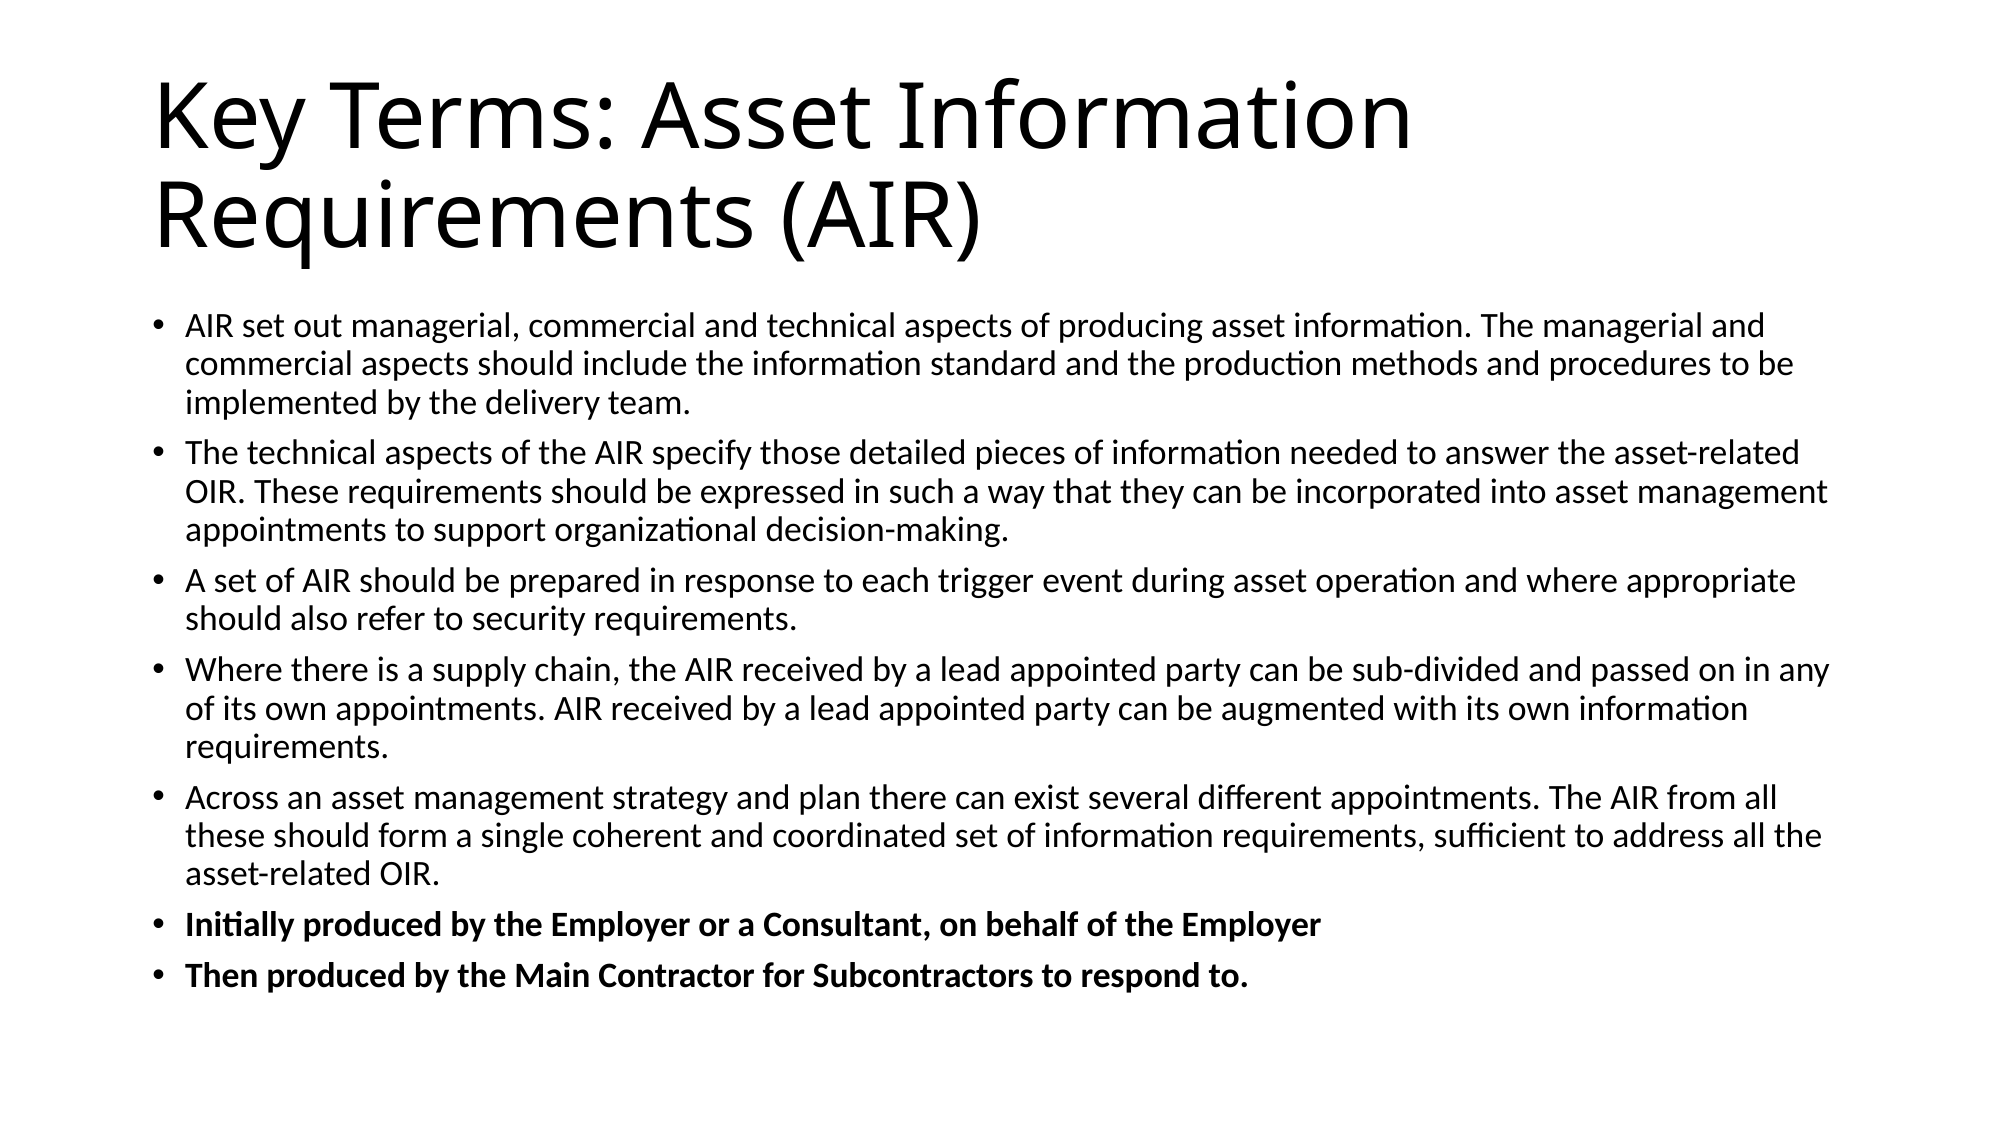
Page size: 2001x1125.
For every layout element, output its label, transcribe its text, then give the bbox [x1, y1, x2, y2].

title Key Terms: Asset Information Requirements (AIR) [137, 59, 1863, 278]
list AIR set out managerial, commercial and technical aspects of producing asset information. The managerial and commercial aspects should include the information standard and the production methods and procedures to be implemented by the delivery team. The technical aspects of the AIR specify those detailed pieces of information needed to answer the asset-related OIR. These requirements should be expressed in such a way that they can be incorporated into asset management appointments to support organizational decision-making. A set of AIR should be prepared in response to each trigger event during asset operation and where appropriate should also refer to security requirements. Where there is a supply chain, the AIR received by a lead appointed party can be sub-divided and passed on in any of its own appointments. AIR received by a lead appointed party can be augmented with its own information requirements. Across an asset management strategy and plan there can exist several different appointments. The AIR from all these should form a single coherent and coordinated set of information requirements, sufficient to address all the asset-related OIR. Initially produced by the Employer or a Consultant, on behalf of the Employer Then produced by the Main Contractor for Subcontractors to respond to. [137, 299, 1863, 1014]
